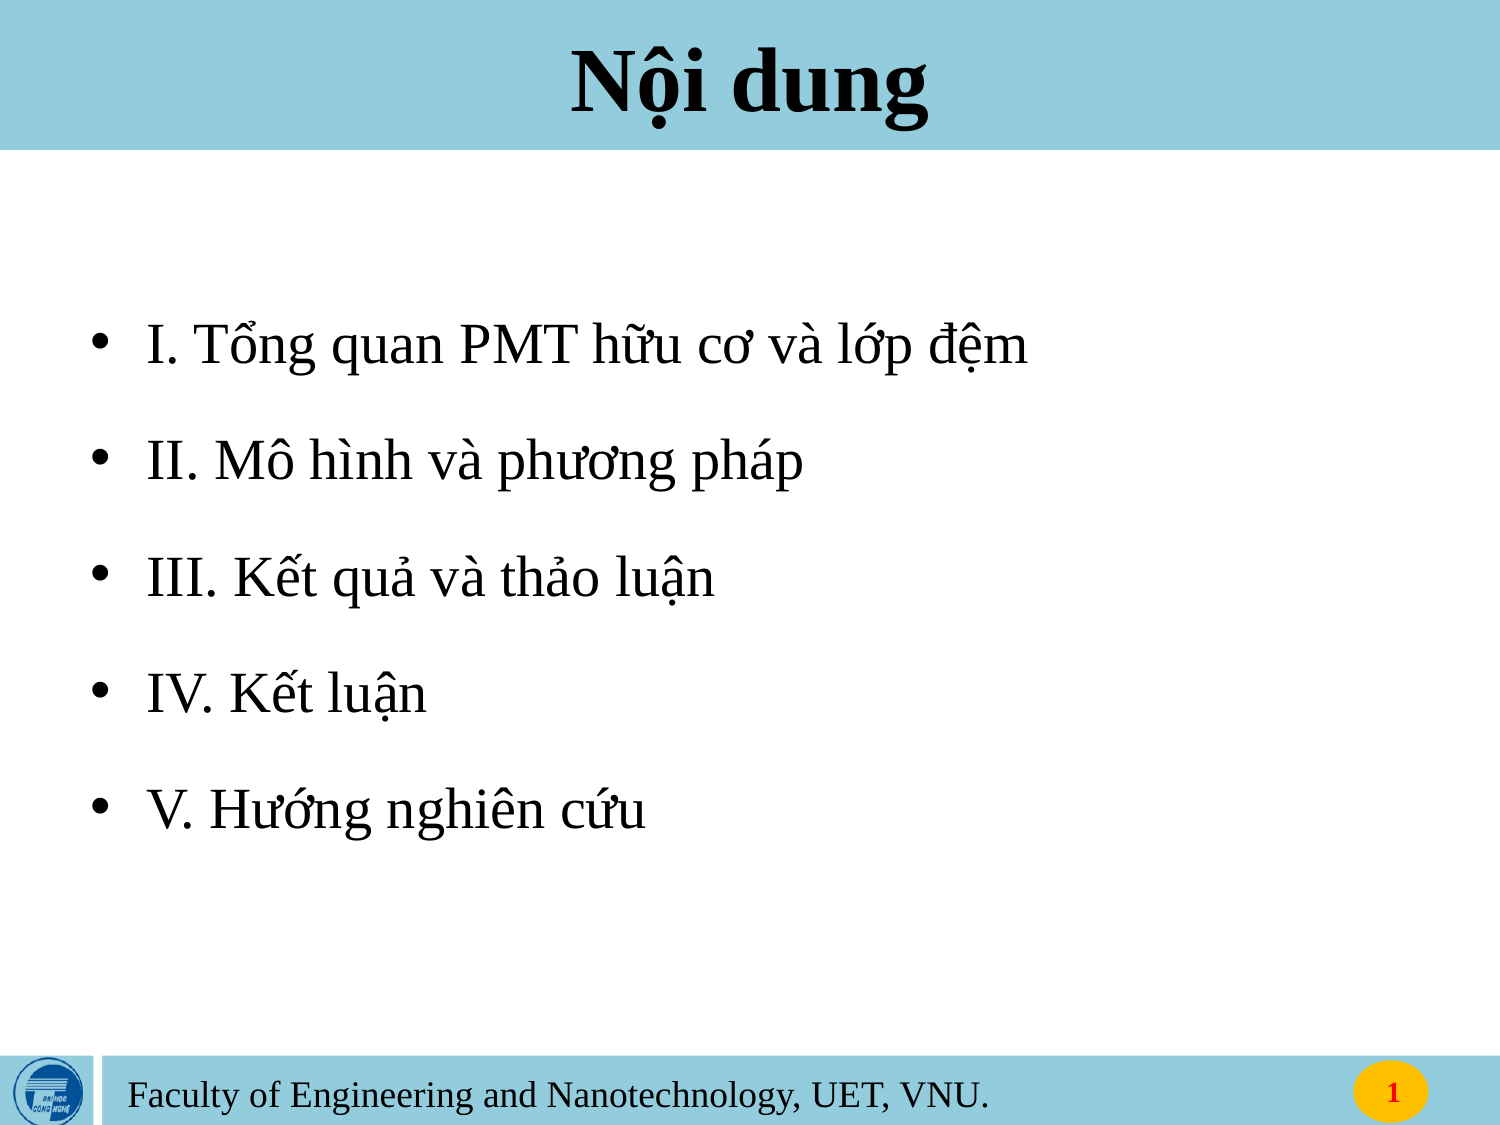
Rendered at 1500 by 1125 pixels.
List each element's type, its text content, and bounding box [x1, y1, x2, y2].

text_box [0, 1037, 1500, 1125]
text_box Nội dung [0, 0, 1500, 150]
list I. Tổng quan PMT hữu cơ và lớp đệm II. Mô hình và phương pháp III. Kết quả và thảo luận IV. Kết luận V. Hướng nghiên cứu [75, 262, 1425, 1005]
